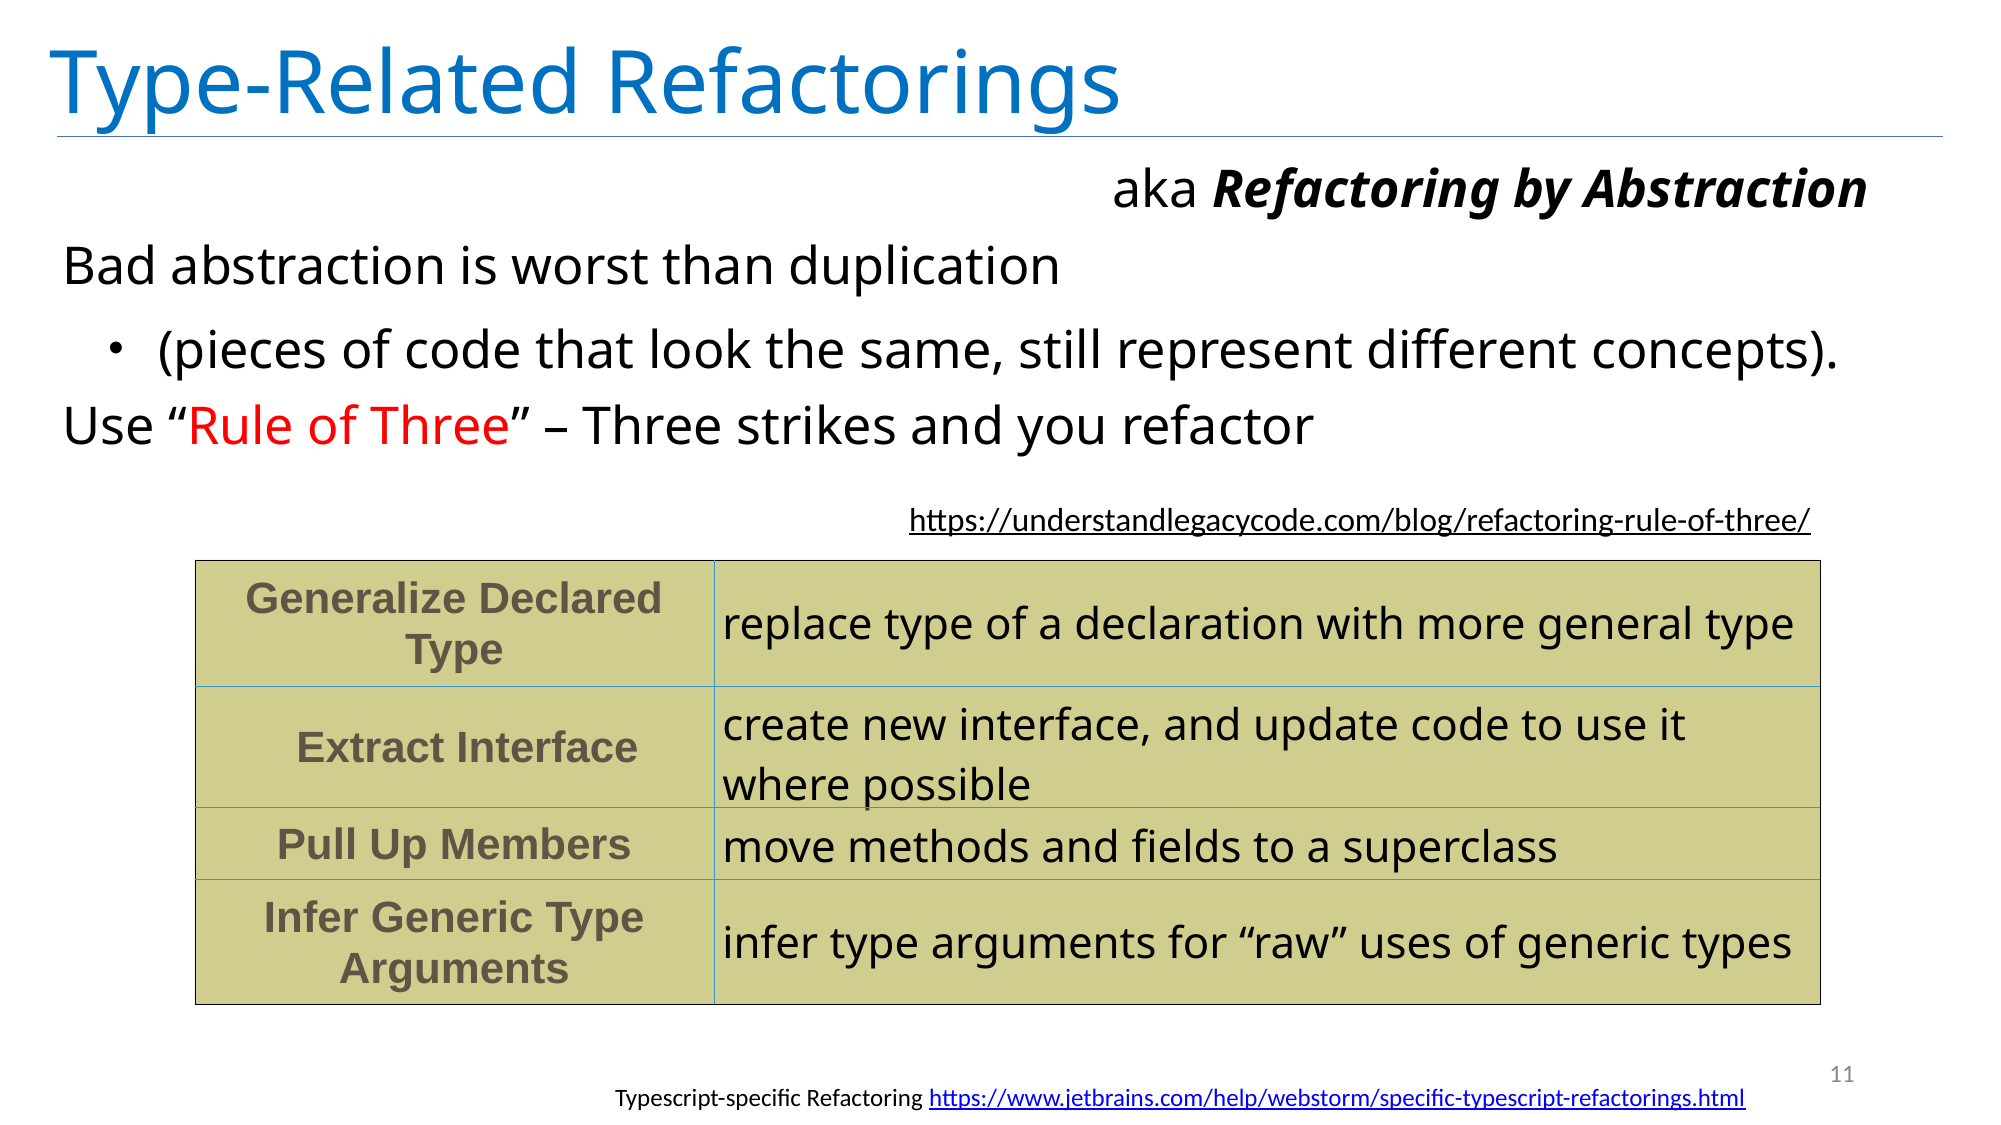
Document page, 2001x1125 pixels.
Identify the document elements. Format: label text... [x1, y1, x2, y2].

text_box Typescript-specific Refactoring https://www.jetbrains.com/help/webstorm/specific-typescript-refactorings.html [525, 1074, 1842, 1120]
table_cell infer type arguments for “raw” uses of generic types [715, 880, 1820, 1004]
table_cell move methods and fields to a superclass [715, 808, 1820, 879]
list aka Refactoring by Abstraction Bad abstraction is worst than duplication (pieces of code that look the same, still represent different concepts). Use “Rule of Three” – Three strikes and you refactor [54, 154, 1975, 1061]
slide_number 11 [1819, 1051, 1863, 1094]
table_header replace type of a declaration with more general type [715, 561, 1820, 686]
table_cell create new interface, and update code to use it where possible [715, 687, 1820, 807]
text_box https://understandlegacycode.com/blog/refactoring-rule-of-three/ [894, 490, 1842, 545]
table_header Generalize Declared Type [196, 561, 714, 686]
table_cell Infer Generic Type Arguments [196, 880, 714, 1004]
table_cell Pull Up Members [196, 808, 714, 879]
title Type-Related Refactorings [41, 0, 2000, 141]
table_cell Extract Interface [196, 687, 714, 807]
